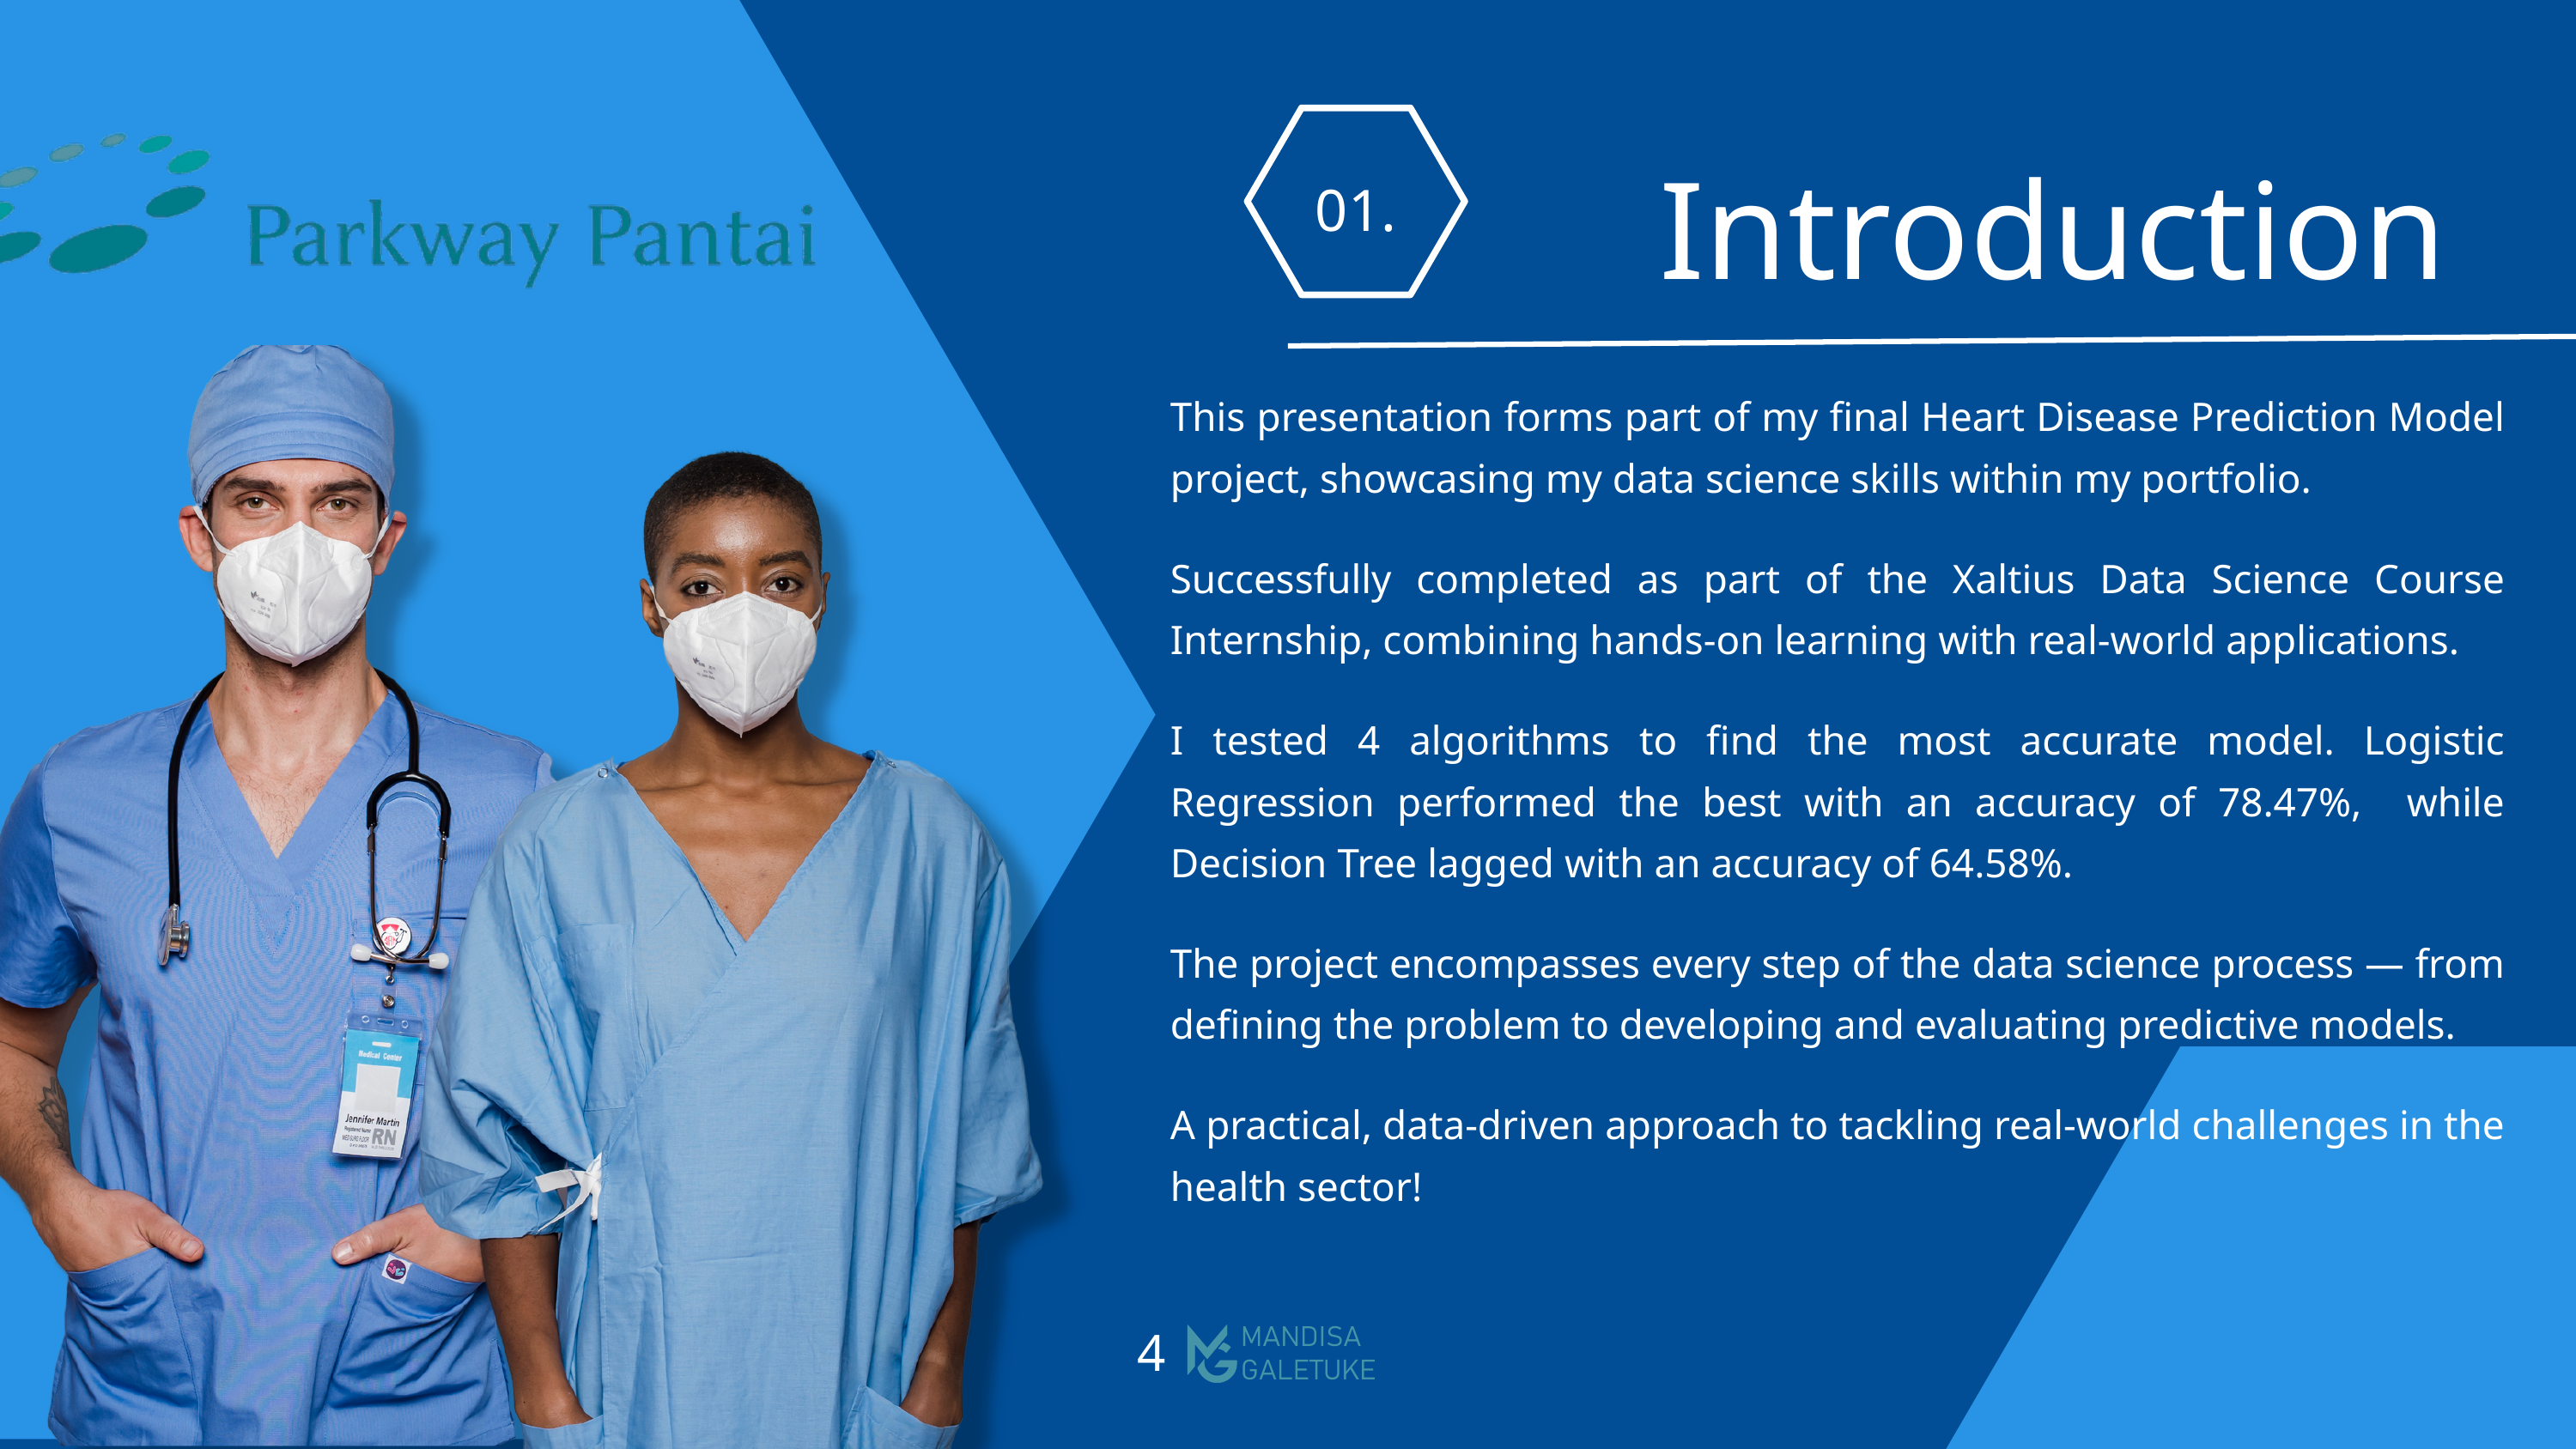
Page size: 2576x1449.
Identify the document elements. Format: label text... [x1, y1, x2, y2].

picture [0, 91, 816, 337]
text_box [1124, 1310, 1393, 1402]
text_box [1784, 953, 2576, 1449]
text_box Introduction [1170, 112, 2447, 306]
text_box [1247, 107, 1466, 295]
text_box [0, 0, 1156, 1440]
picture [0, 345, 1086, 1449]
text_box This presentation forms part of my final Heart Disease Prediction Model project, showcasing my data science skills within my portfolio. Successfully completed as part of the Xaltius Data Science Course Internship, combining hands-on learning with real-world applications. I tested 4 algorithms to find the most accurate model. Logistic Regression performed the best with an accuracy of 78.47%, while Decision Tree lagged with an accuracy of 64.58%. The project encompasses every step of the data science process — from defining the problem to developing and evaluating predictive models. A practical, data-driven approach to tackling real-world challenges in the health sector! [1170, 378, 2506, 1210]
